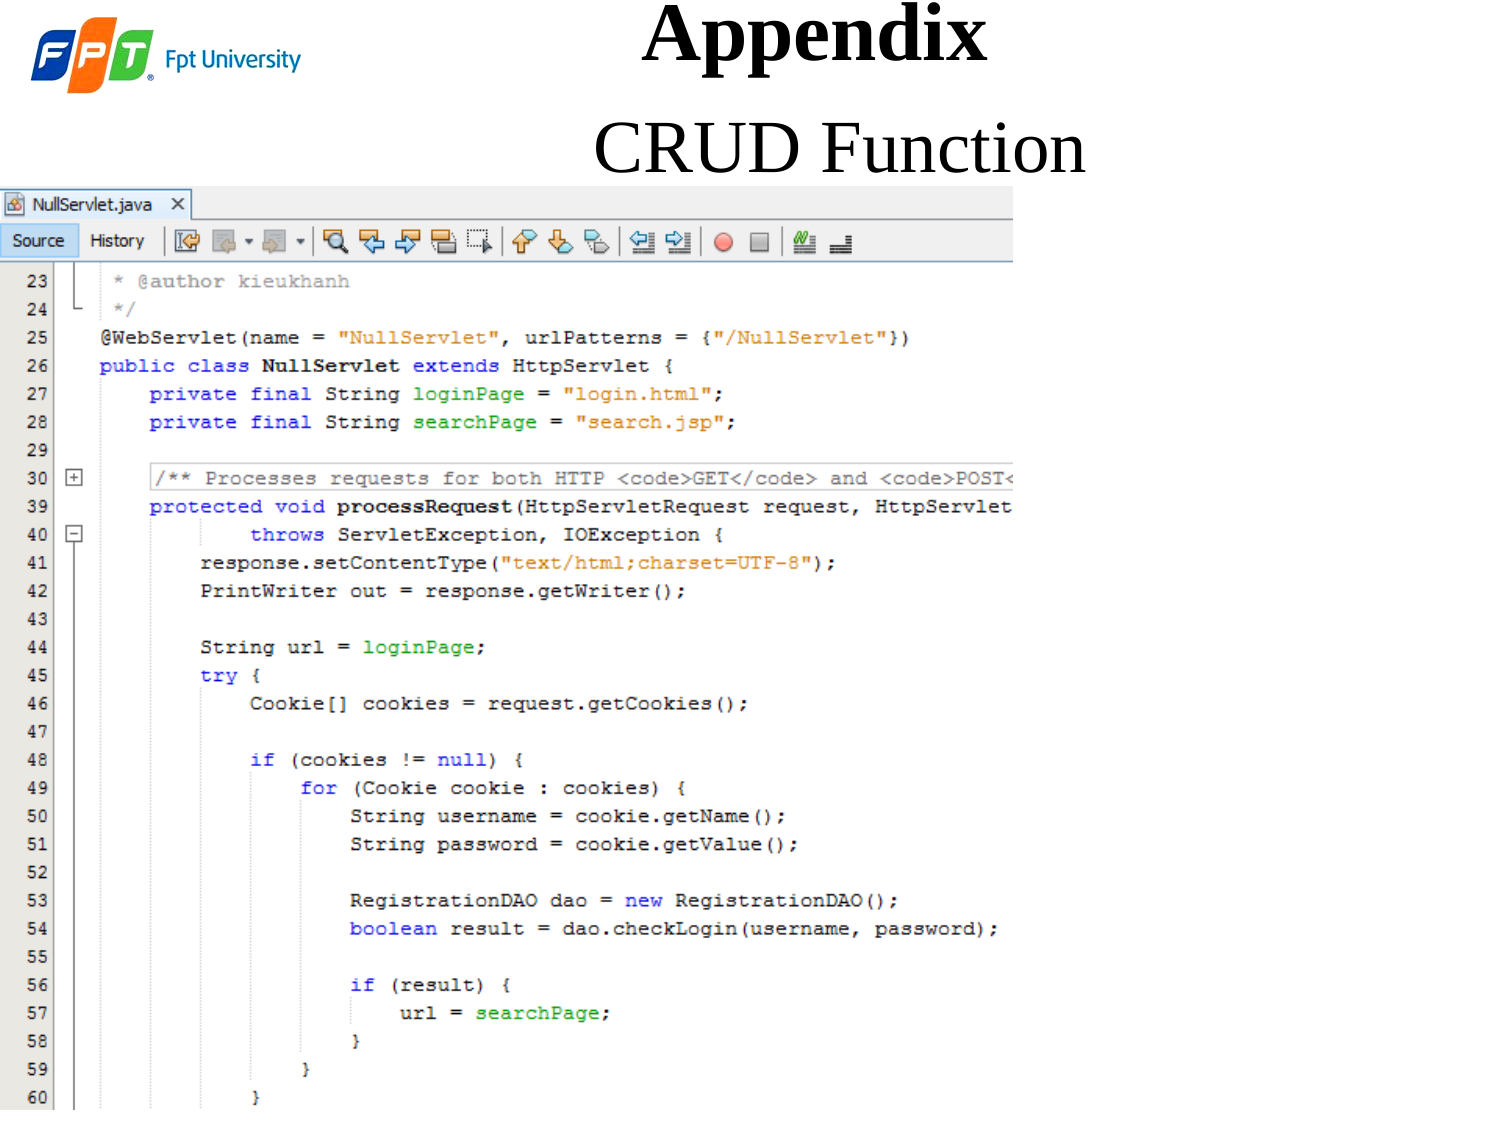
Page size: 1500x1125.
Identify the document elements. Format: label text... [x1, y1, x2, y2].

picture [0, 186, 1013, 1111]
picture [0, 0, 325, 122]
title Appendix CRUD Function [150, 7, 1500, 187]
